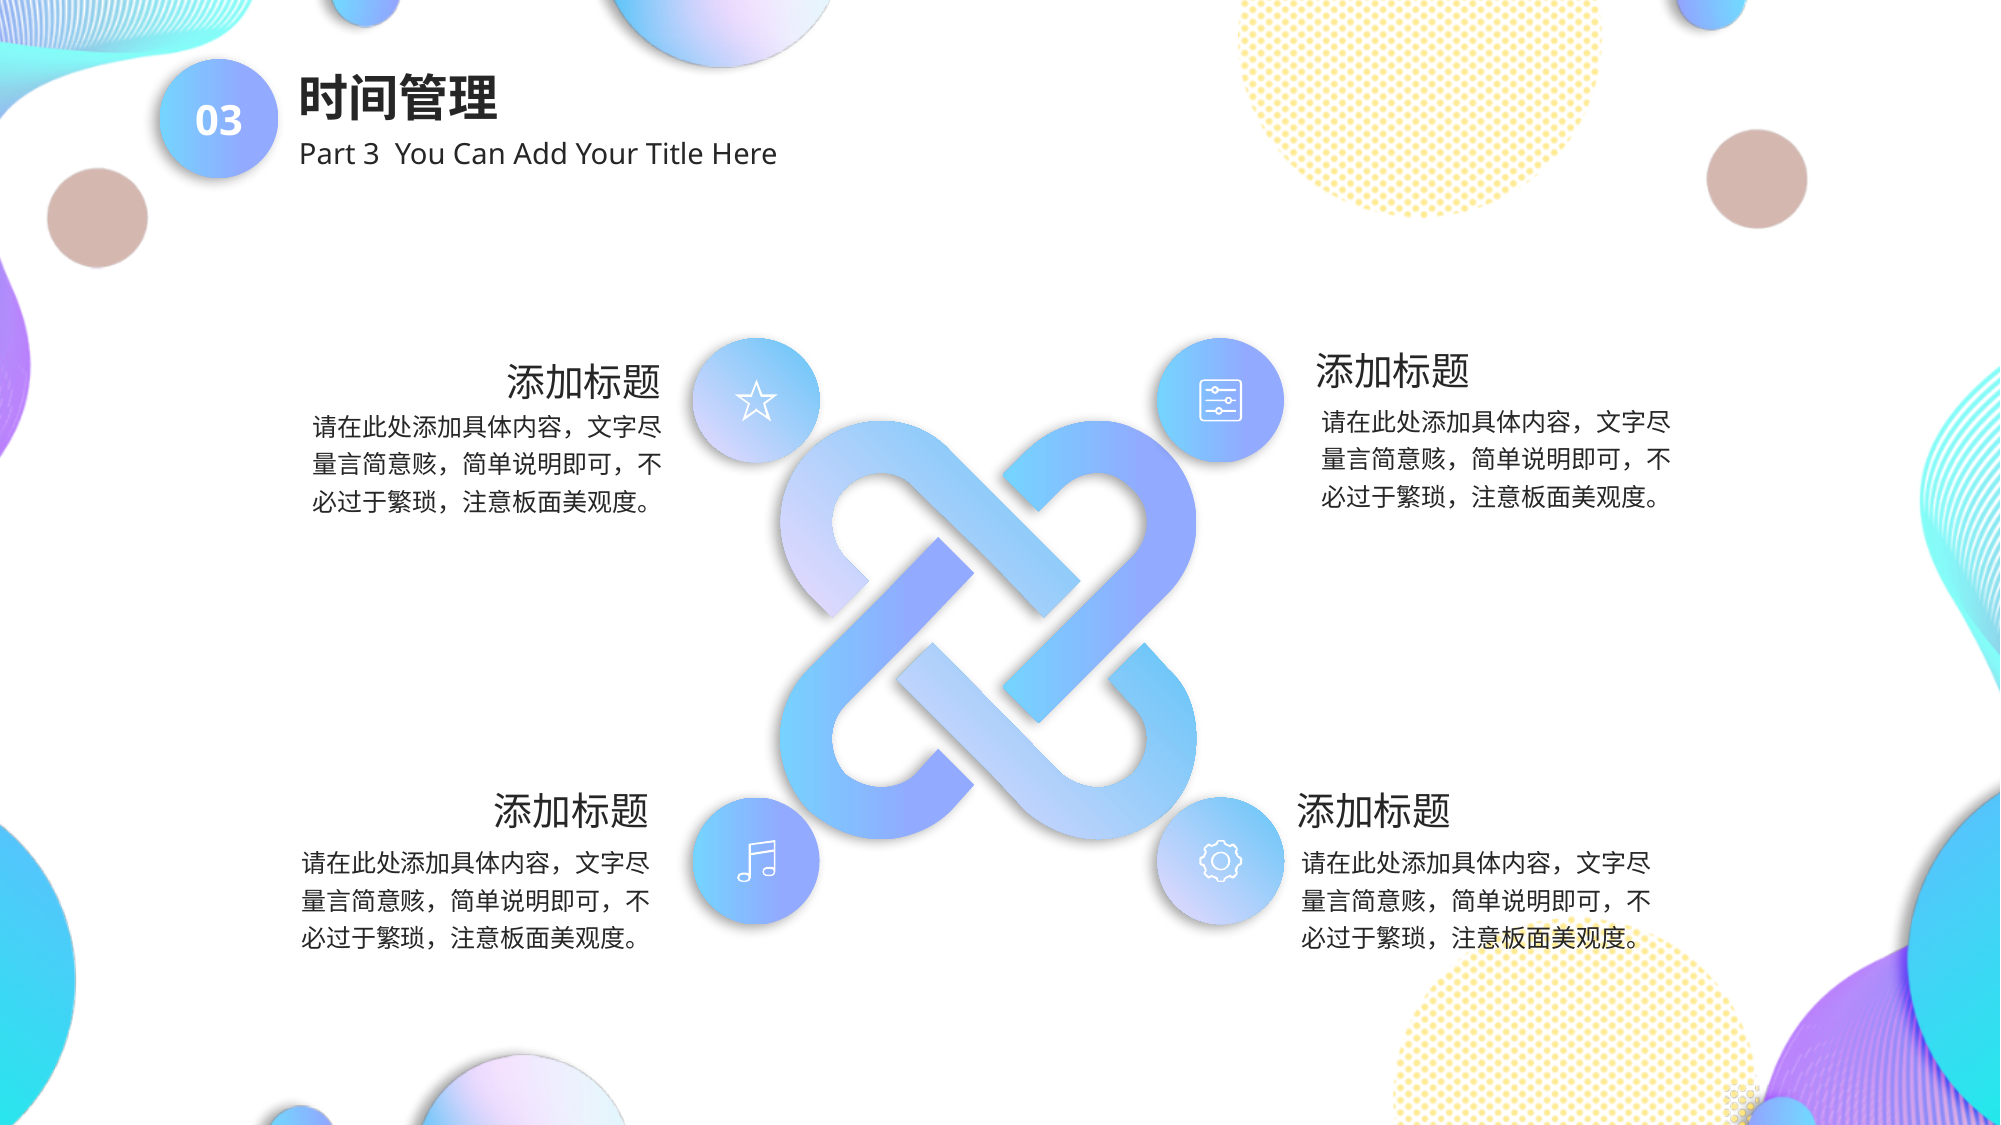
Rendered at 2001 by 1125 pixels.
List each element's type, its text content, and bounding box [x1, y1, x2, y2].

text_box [284, 59, 942, 179]
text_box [1283, 786, 1652, 951]
text_box 03 [158, 58, 280, 179]
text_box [283, 786, 651, 951]
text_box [294, 357, 663, 515]
picture [0, 0, 2000, 1125]
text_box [1303, 346, 1672, 510]
